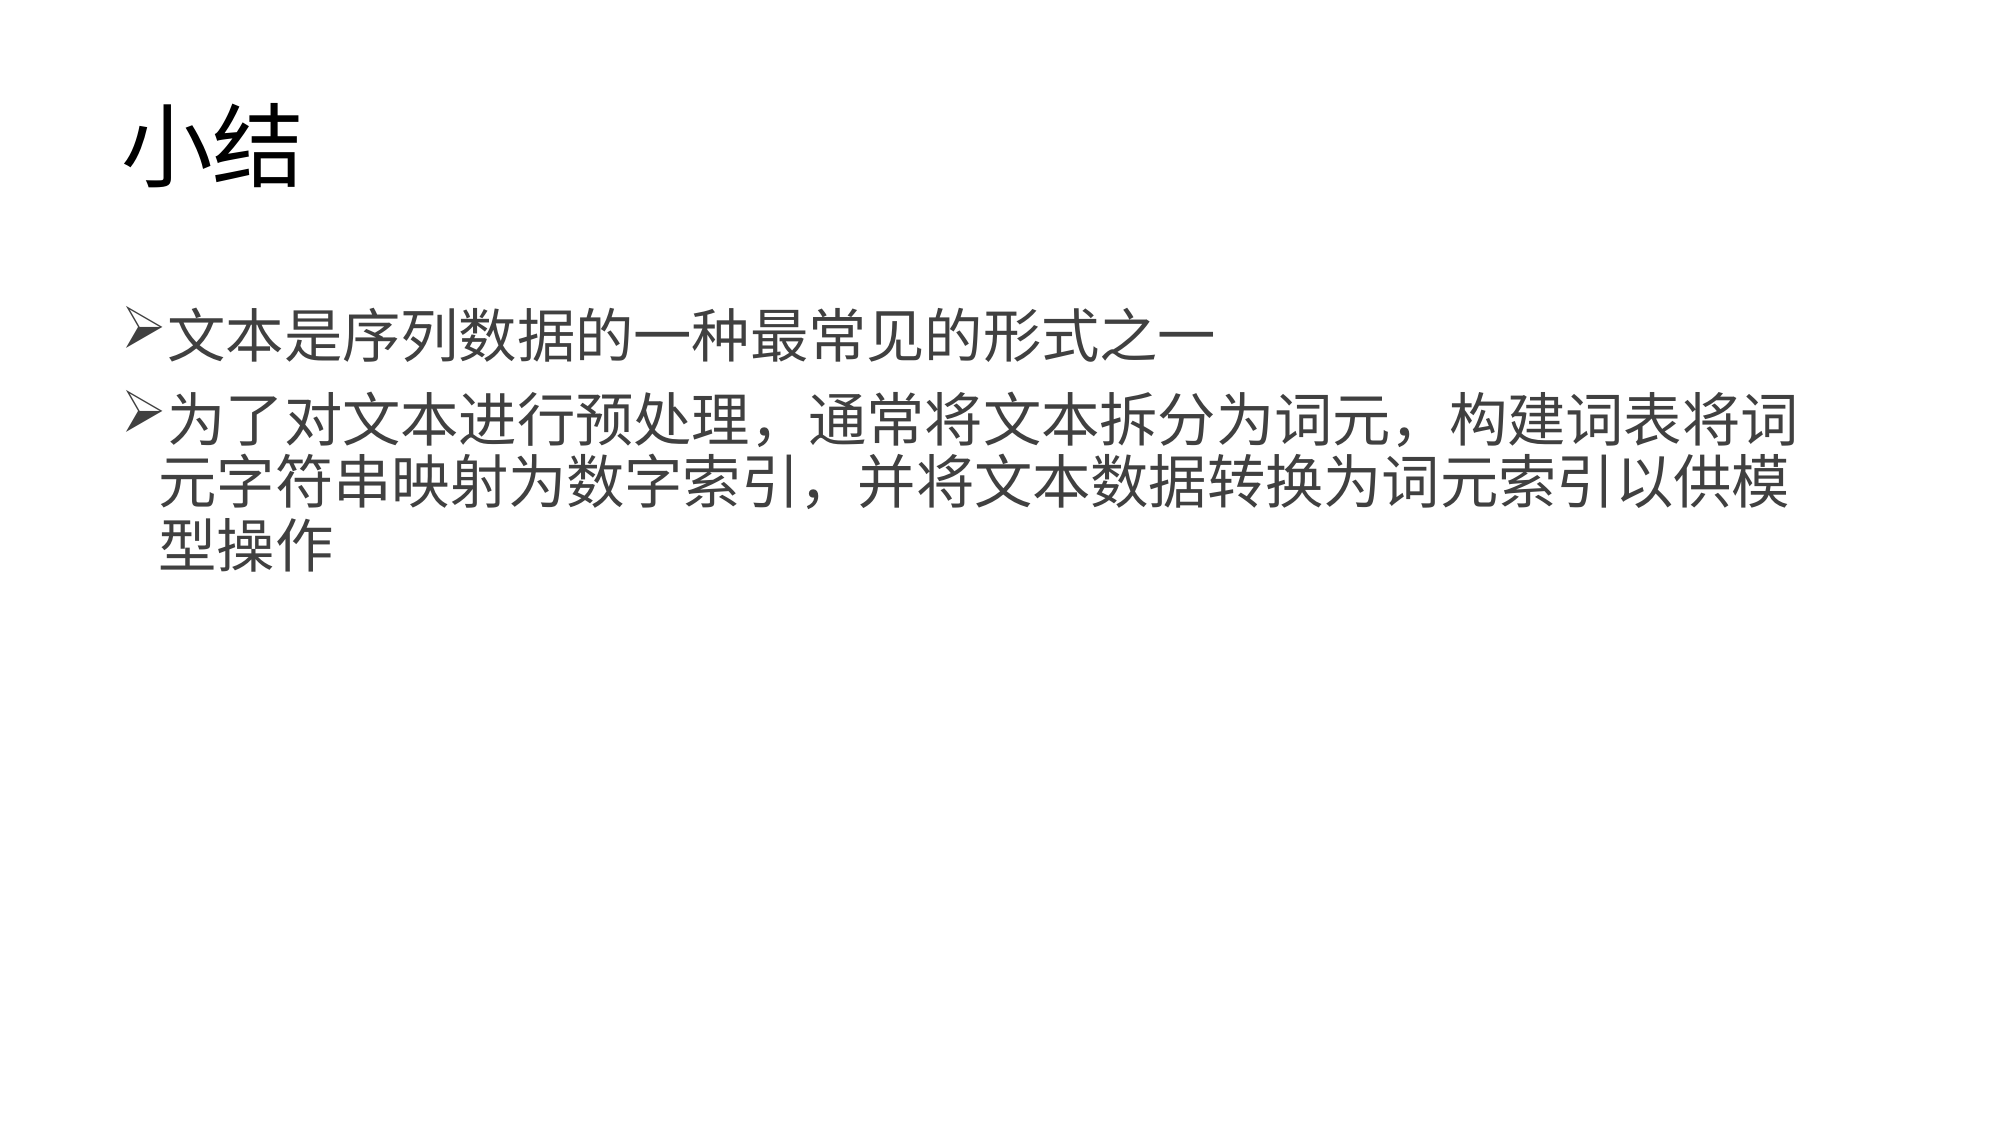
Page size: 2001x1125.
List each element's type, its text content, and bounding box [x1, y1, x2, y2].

list 文本是序列数据的一种最常见的形式之一 为了对文本进行预处理，通常将文本拆分为词元，构建词表将词元字符串映射为数字索引，并将文本数据转换为词元索引以供模型操作 [106, 299, 1832, 1014]
title 小结 [106, 42, 1832, 260]
